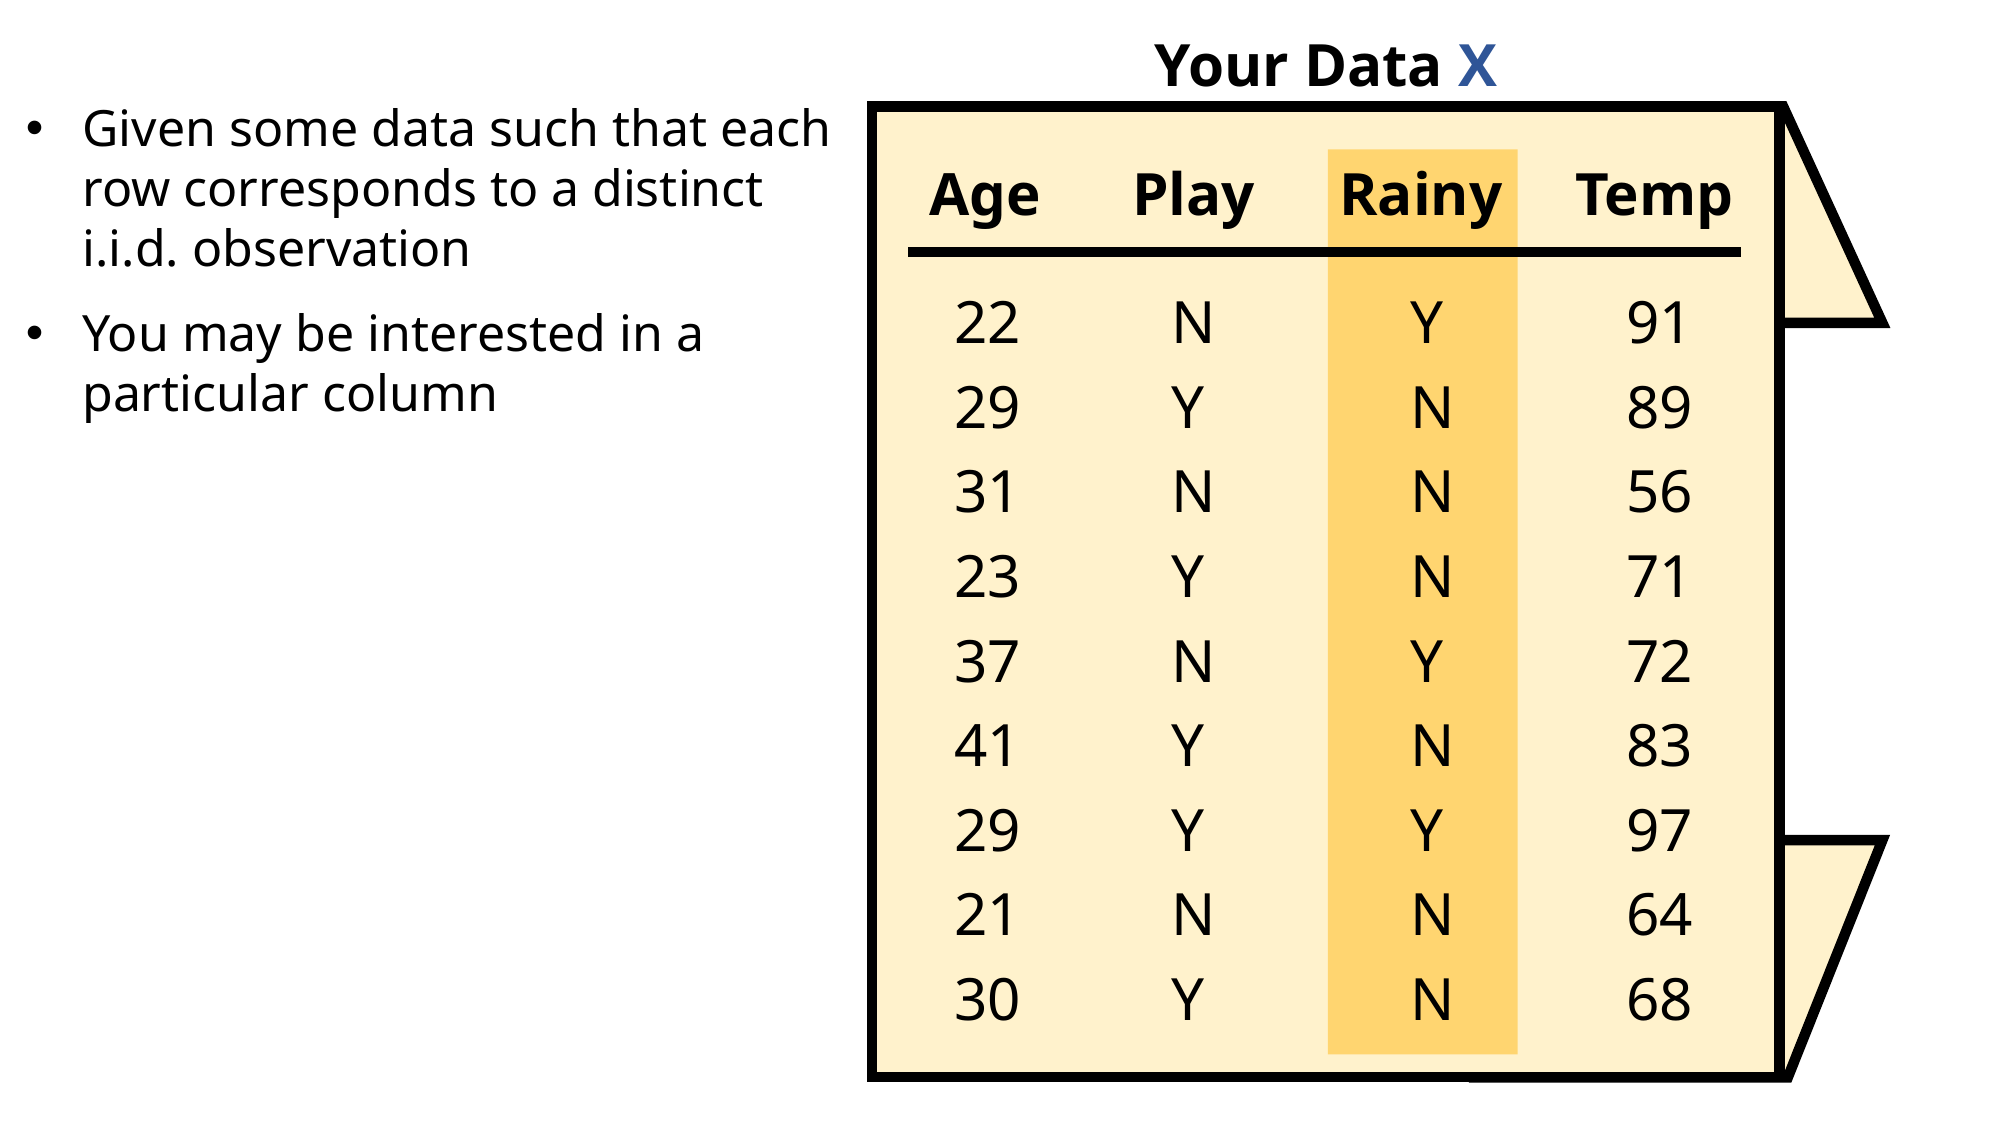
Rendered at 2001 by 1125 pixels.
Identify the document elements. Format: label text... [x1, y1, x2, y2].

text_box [871, 106, 1883, 1078]
text_box Given some data such that each row corresponds to a distinct i.i.d. observation You may be interested in a particular column [11, 89, 850, 430]
text_box Your Data X [1133, 20, 1518, 106]
